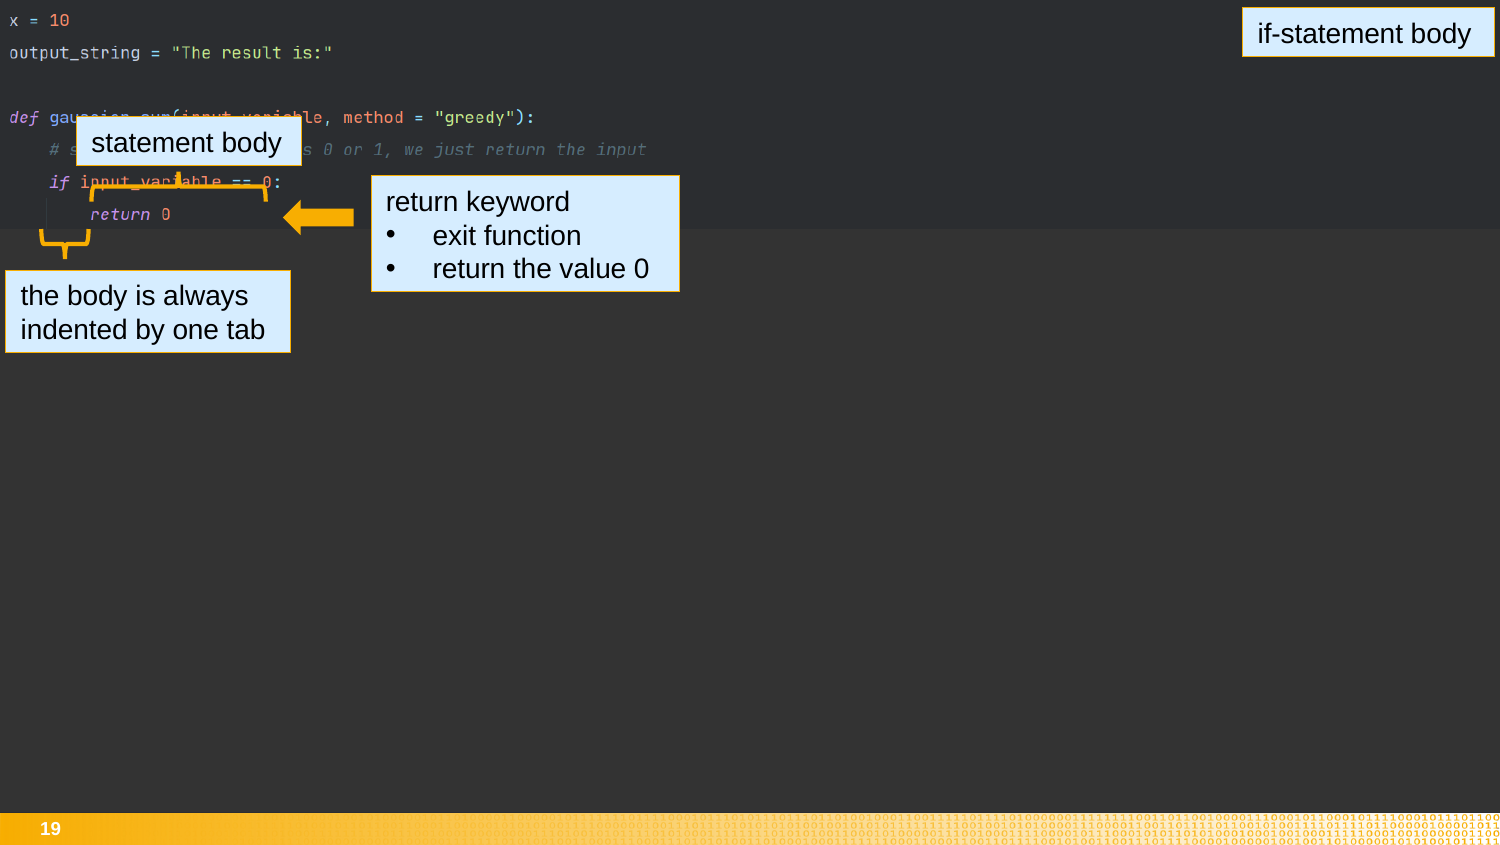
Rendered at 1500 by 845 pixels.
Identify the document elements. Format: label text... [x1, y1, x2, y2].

footer [103, 816, 1273, 841]
slide_number 19 [5, 816, 62, 841]
picture [0, 0, 1500, 845]
